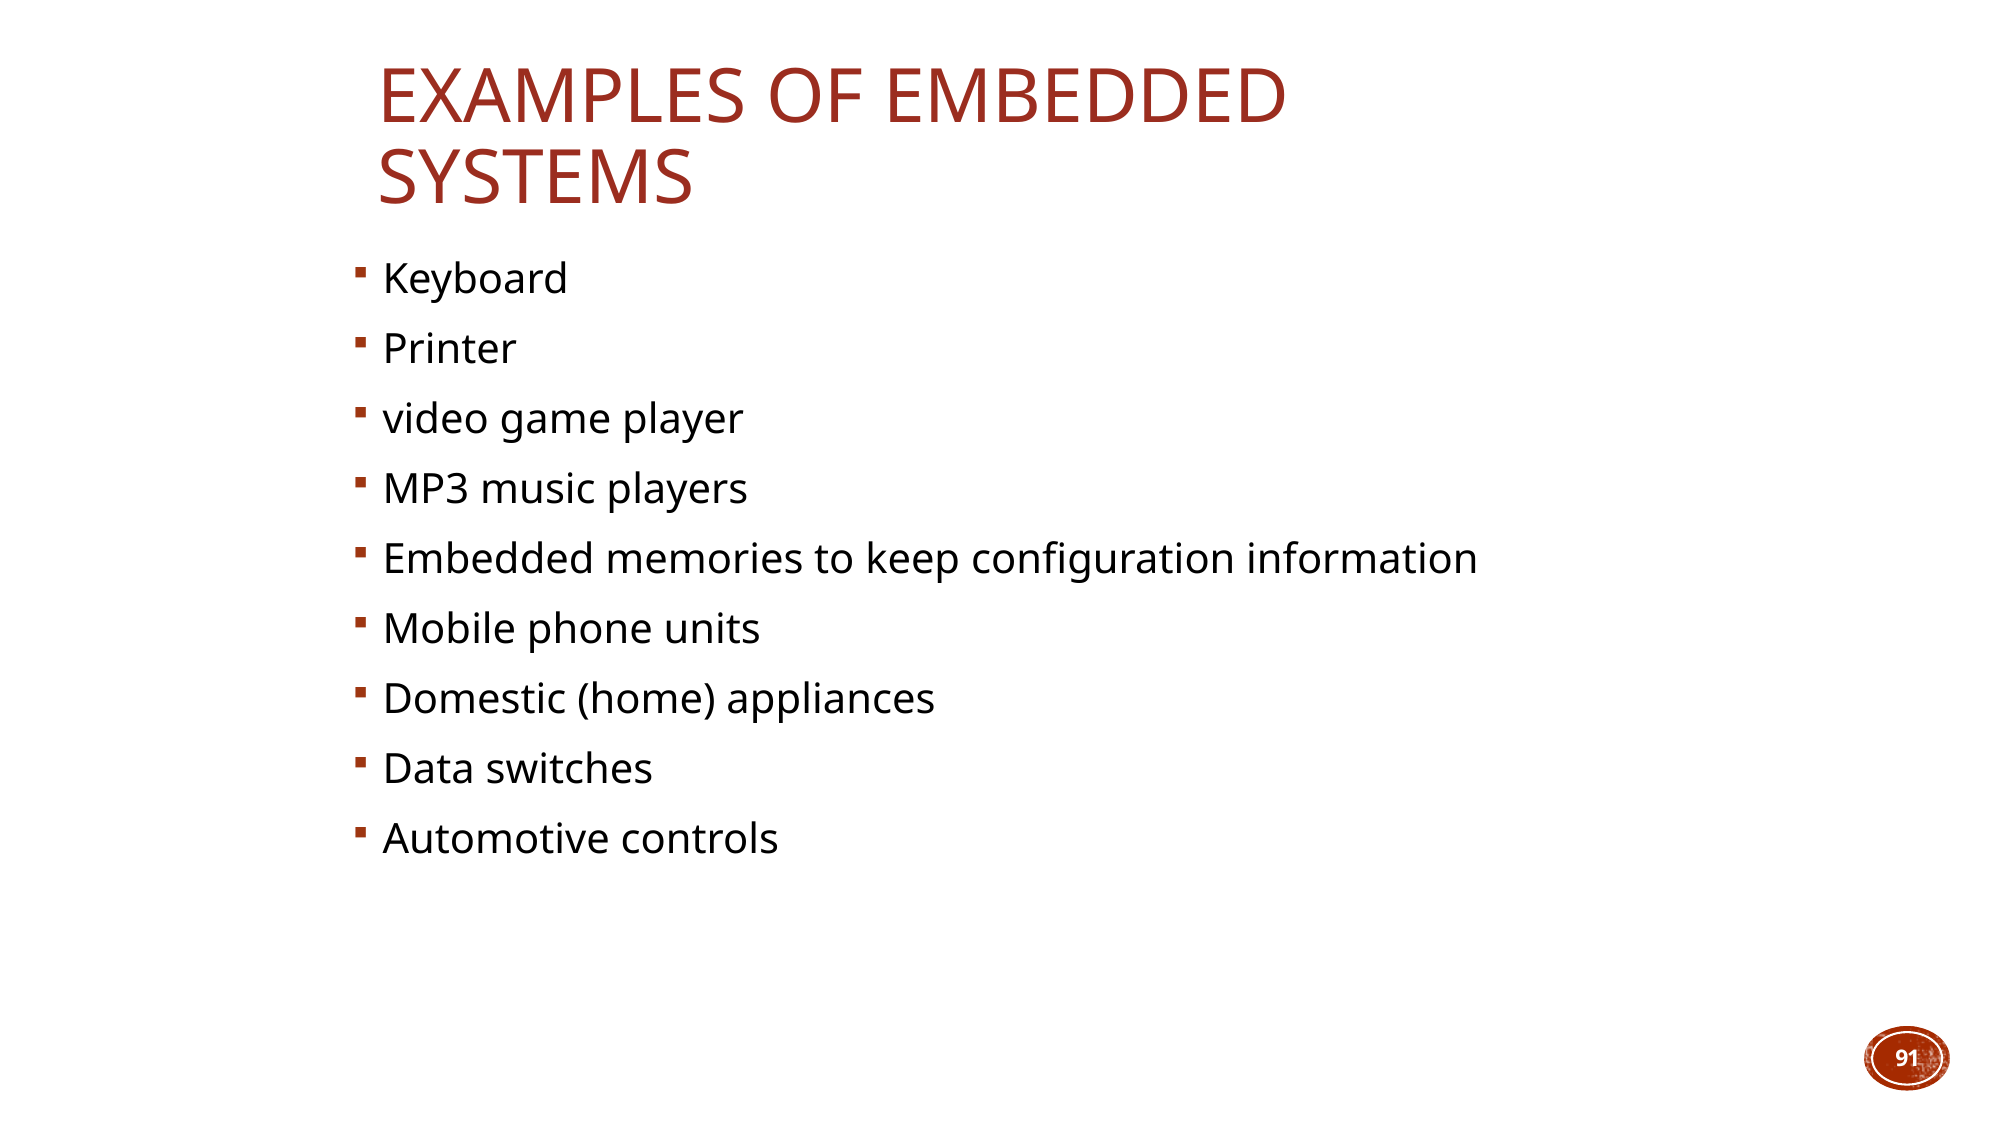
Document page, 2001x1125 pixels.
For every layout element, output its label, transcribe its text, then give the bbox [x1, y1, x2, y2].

title Examples of Embedded Systems [362, 50, 1638, 175]
slide_number 91 [1855, 1028, 1961, 1089]
list Keyboard Printer video game player MP3 music players Embedded memories to keep configuration information Mobile phone units Domestic (home) appliances Data switches Automotive controls [337, 249, 1663, 1013]
